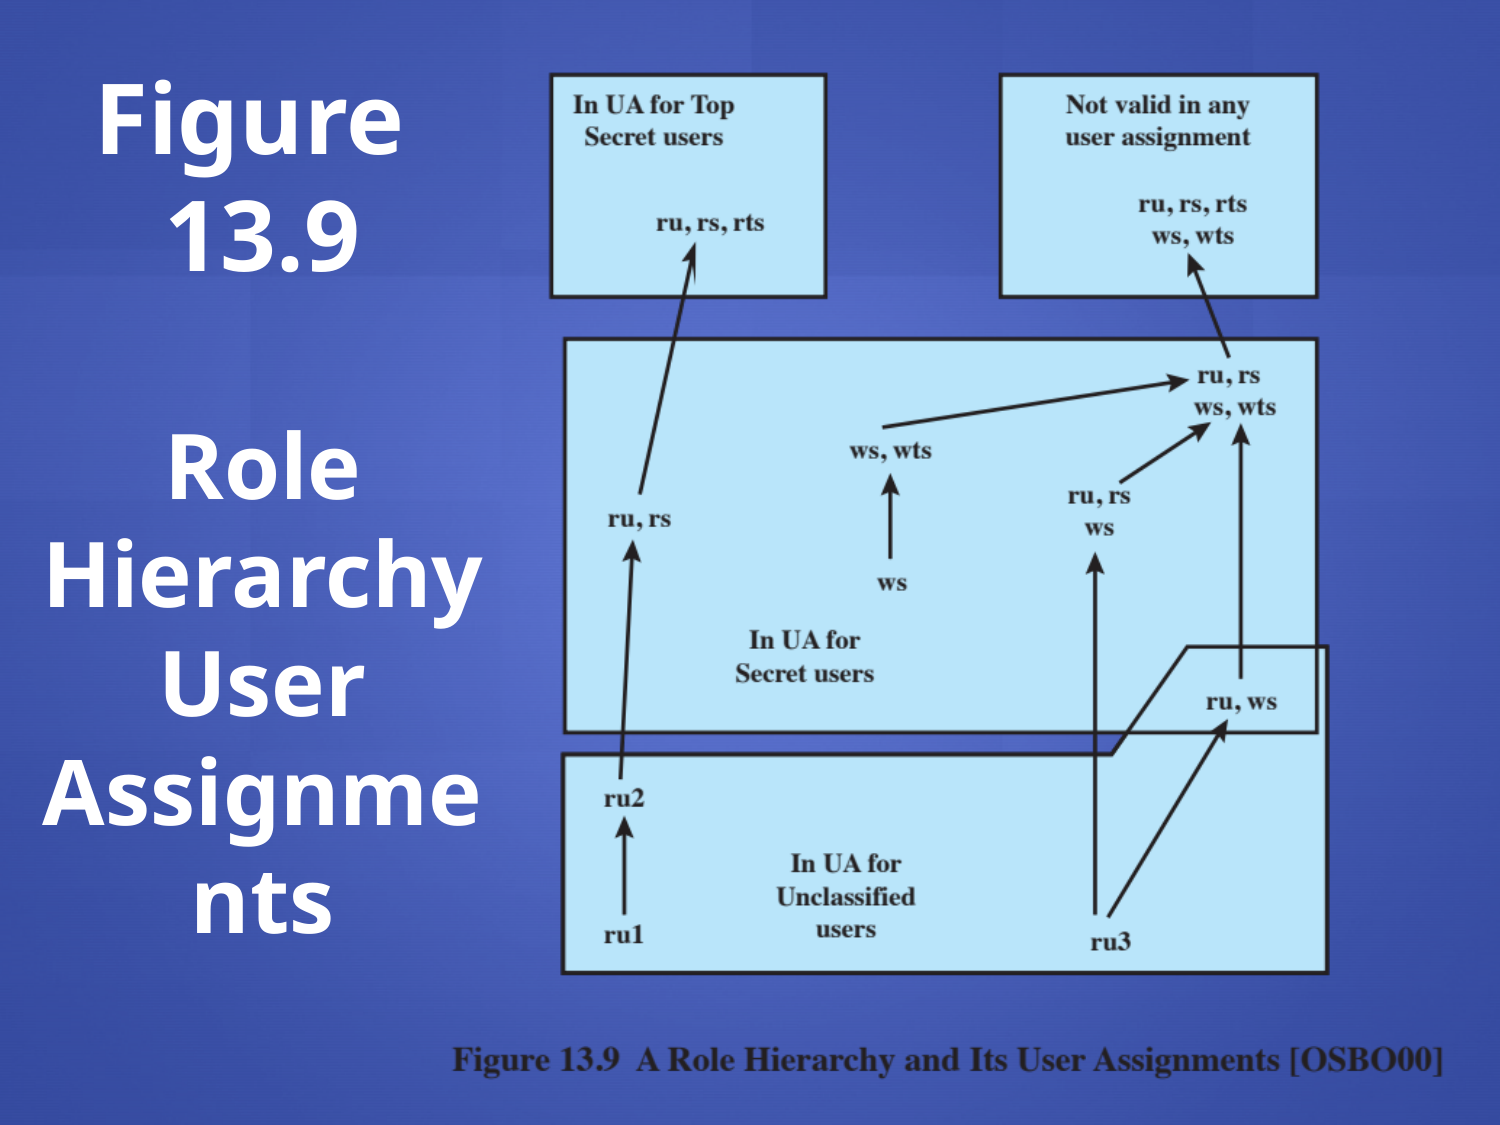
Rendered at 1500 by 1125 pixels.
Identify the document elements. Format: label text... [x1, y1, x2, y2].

title Figure 13.9 Role Hierarchy User Assignments [0, 45, 392, 963]
picture [401, 0, 1500, 1125]
